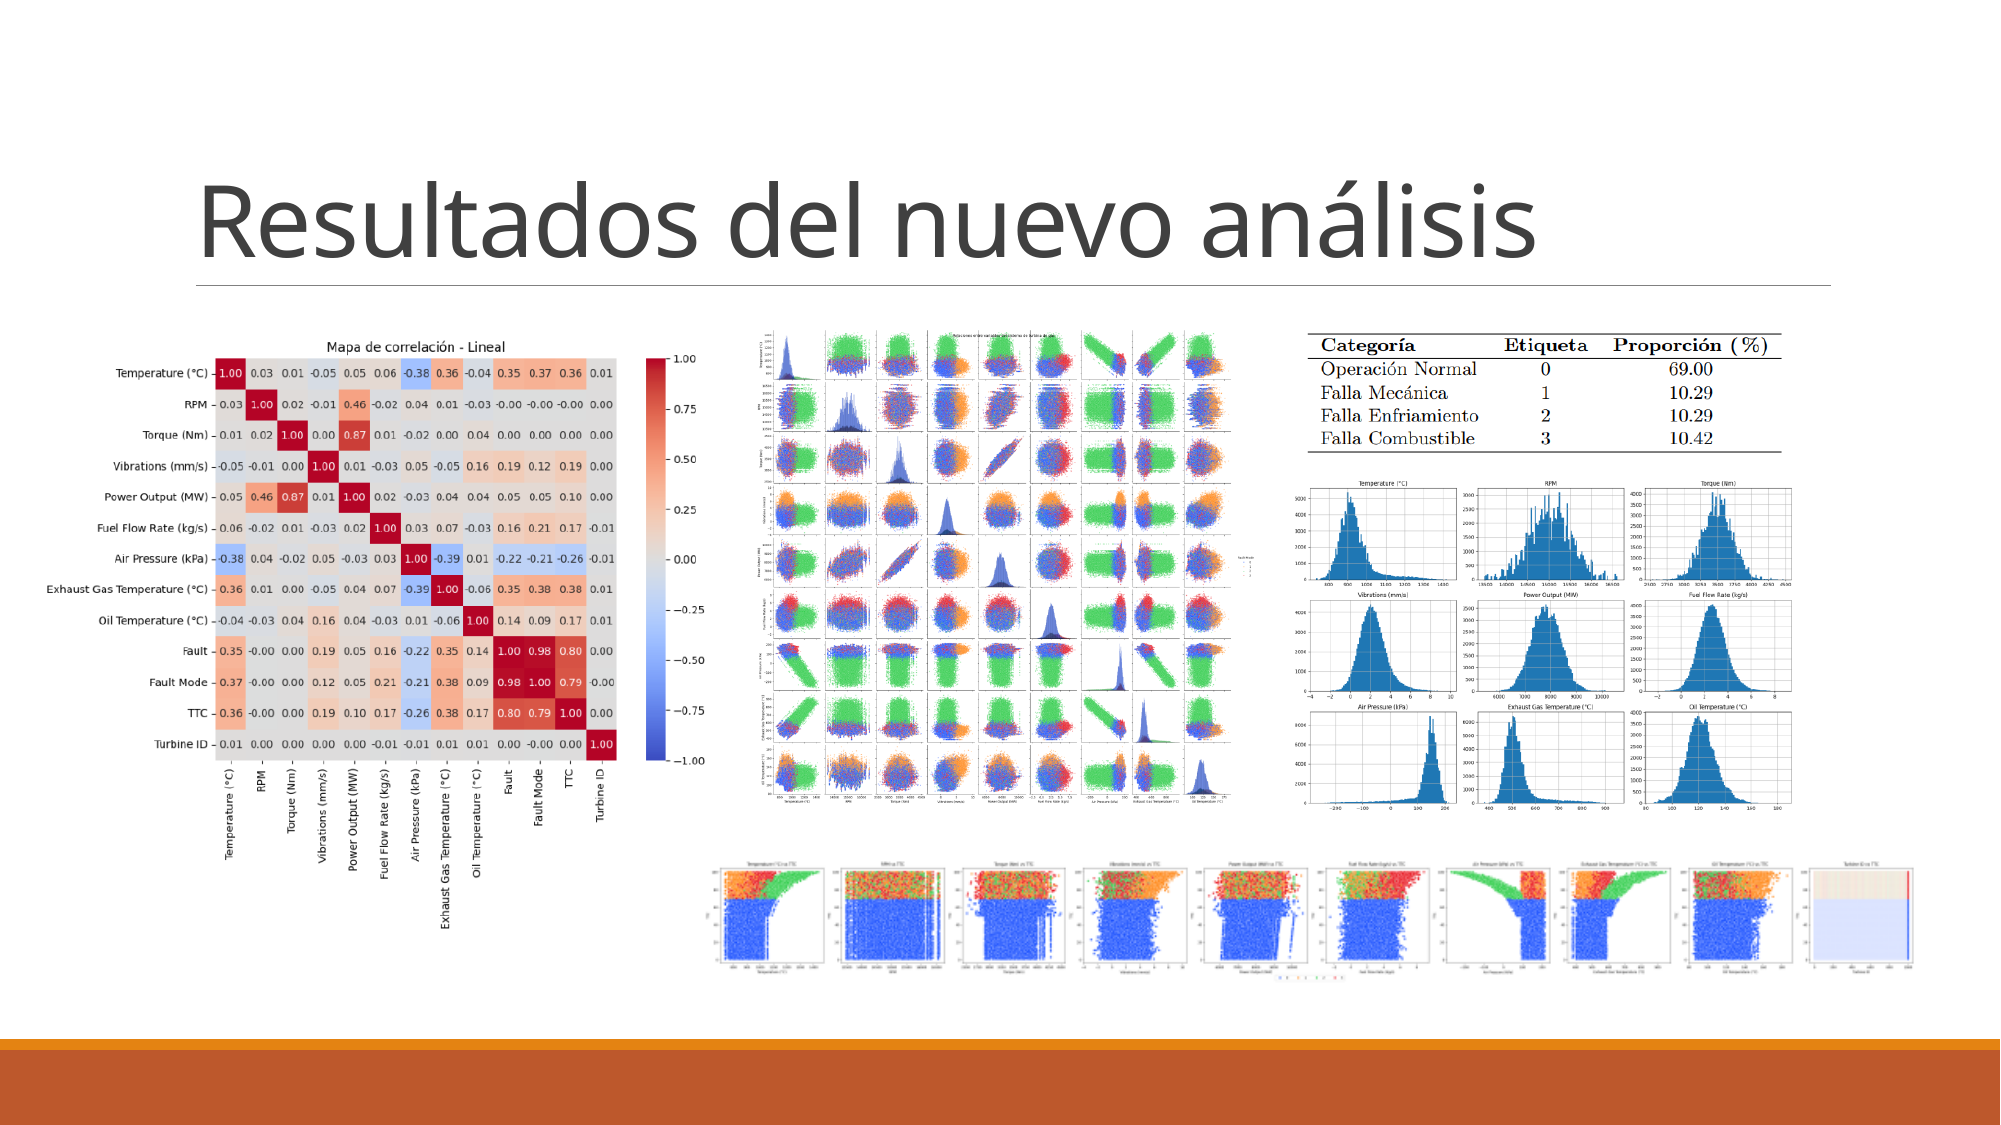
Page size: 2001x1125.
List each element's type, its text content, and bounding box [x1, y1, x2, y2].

picture [1289, 471, 1807, 819]
picture [1280, 332, 1798, 456]
picture [34, 322, 1954, 997]
picture [752, 322, 1258, 811]
title Resultados del nuevo análisis [180, 47, 1830, 285]
